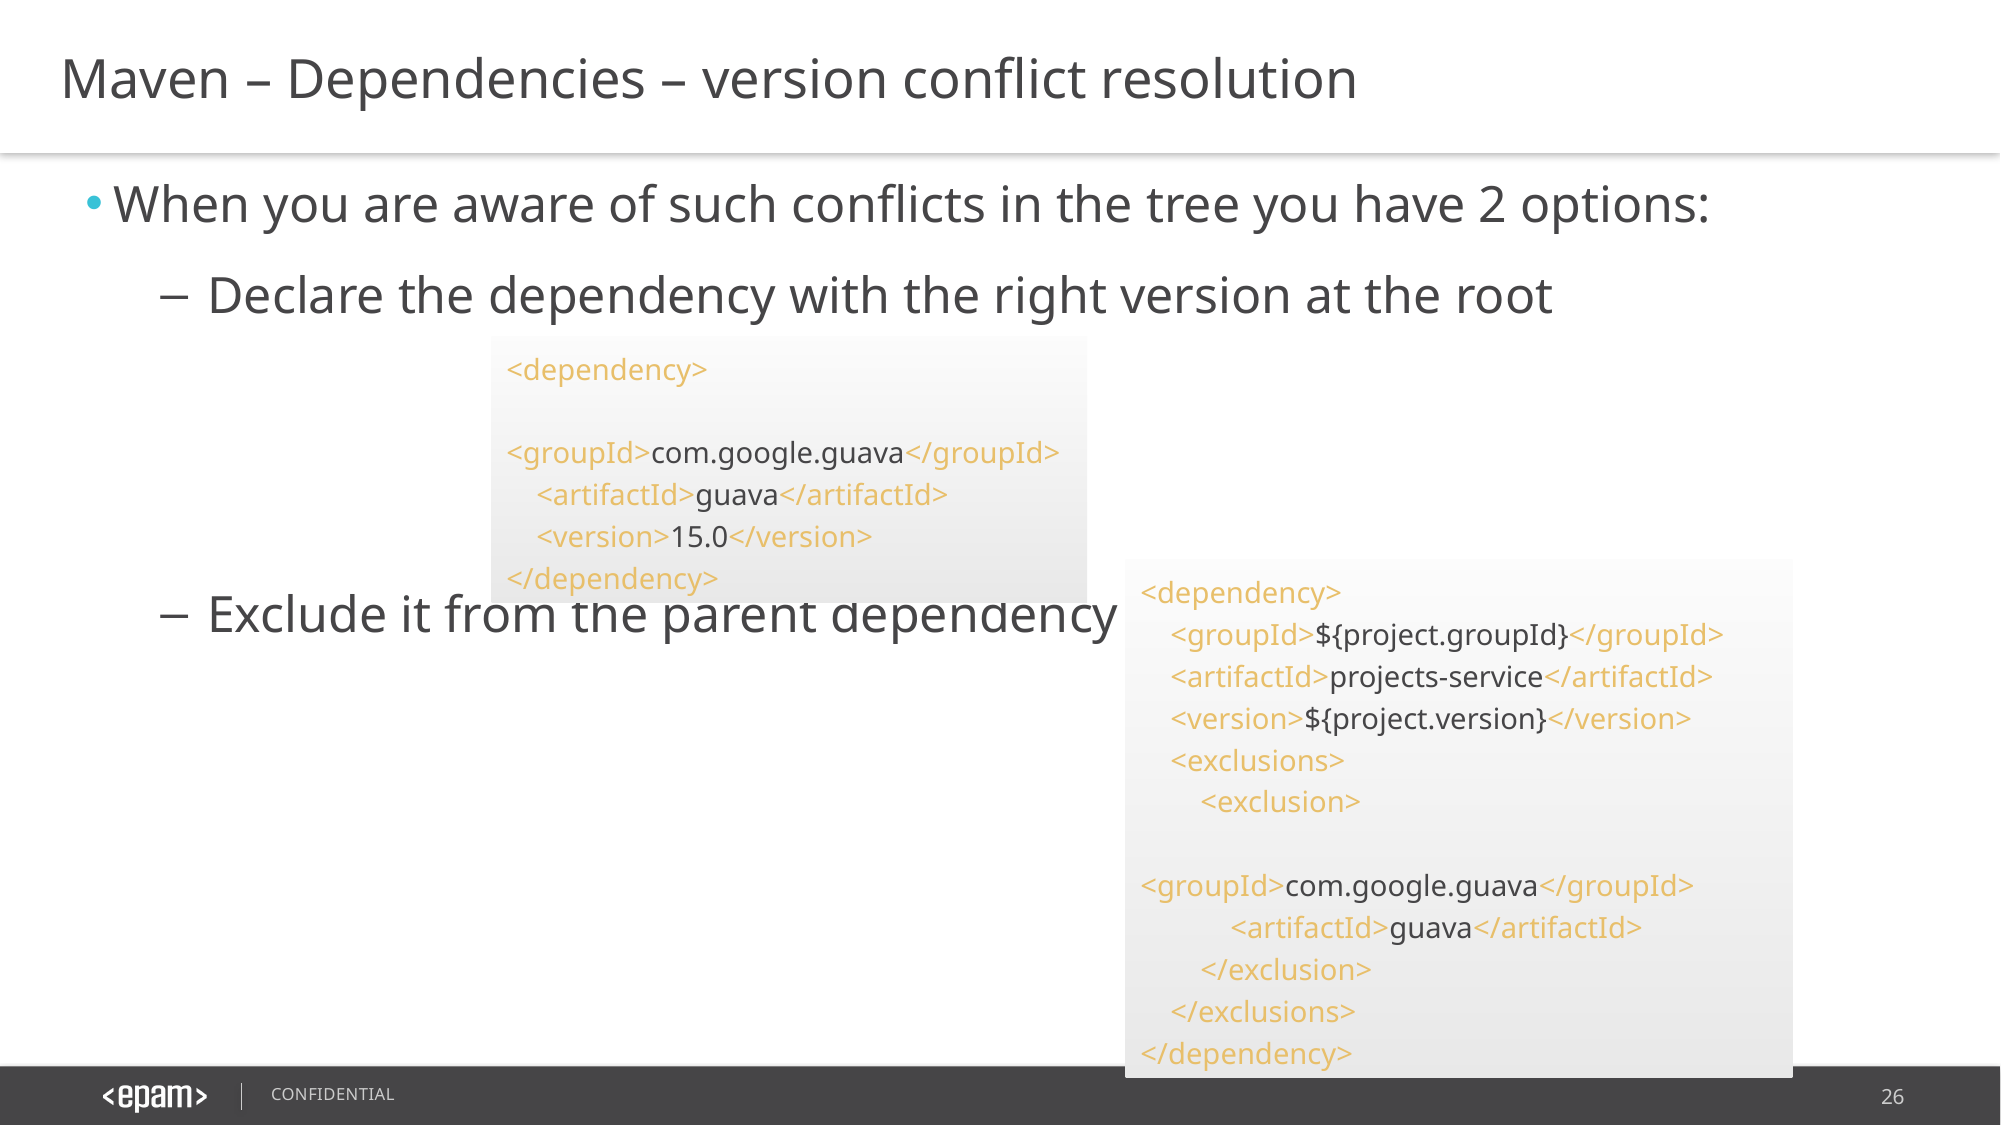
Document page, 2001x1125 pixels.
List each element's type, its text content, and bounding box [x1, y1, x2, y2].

picture [102, 1085, 207, 1113]
text_box <dependency> <groupId>${project.groupId}</groupId> <artifactId>projects-service</artifactId> <version>${project.version}</version> <exclusions> <exclusion> <groupId>com.google.guava</groupId> <artifactId>guava</artifactId> </exclusion> </exclusions> </dependency> [1125, 559, 1793, 1078]
text_box <dependency> <groupId>com.google.guava</groupId> <artifactId>guava</artifactId> <version>15.0</version> </dependency> [491, 336, 1088, 603]
list Maven – Dependencies – version conflict resolution [0, 0, 2000, 153]
list When you are aware of such conflicts in the tree you have 2 options: Declare the dependency with the right version at the root Exclude it from the parent dependency [70, 153, 1956, 1052]
